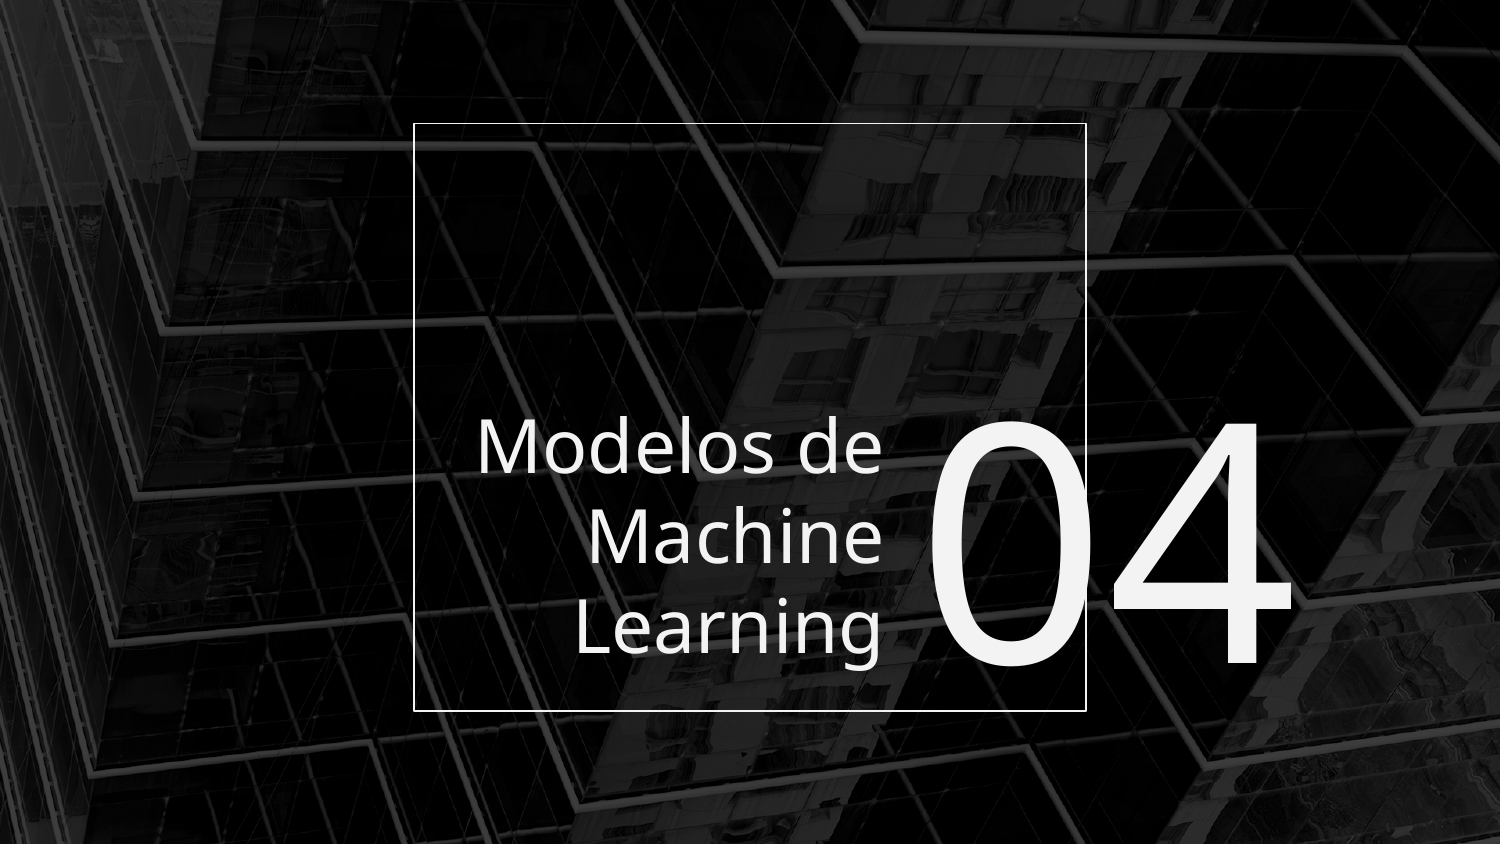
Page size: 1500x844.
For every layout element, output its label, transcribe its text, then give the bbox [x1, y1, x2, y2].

title 04 [576, 396, 1313, 663]
title Modelos de Machine Learning [428, 367, 900, 684]
picture [0, 0, 1500, 844]
